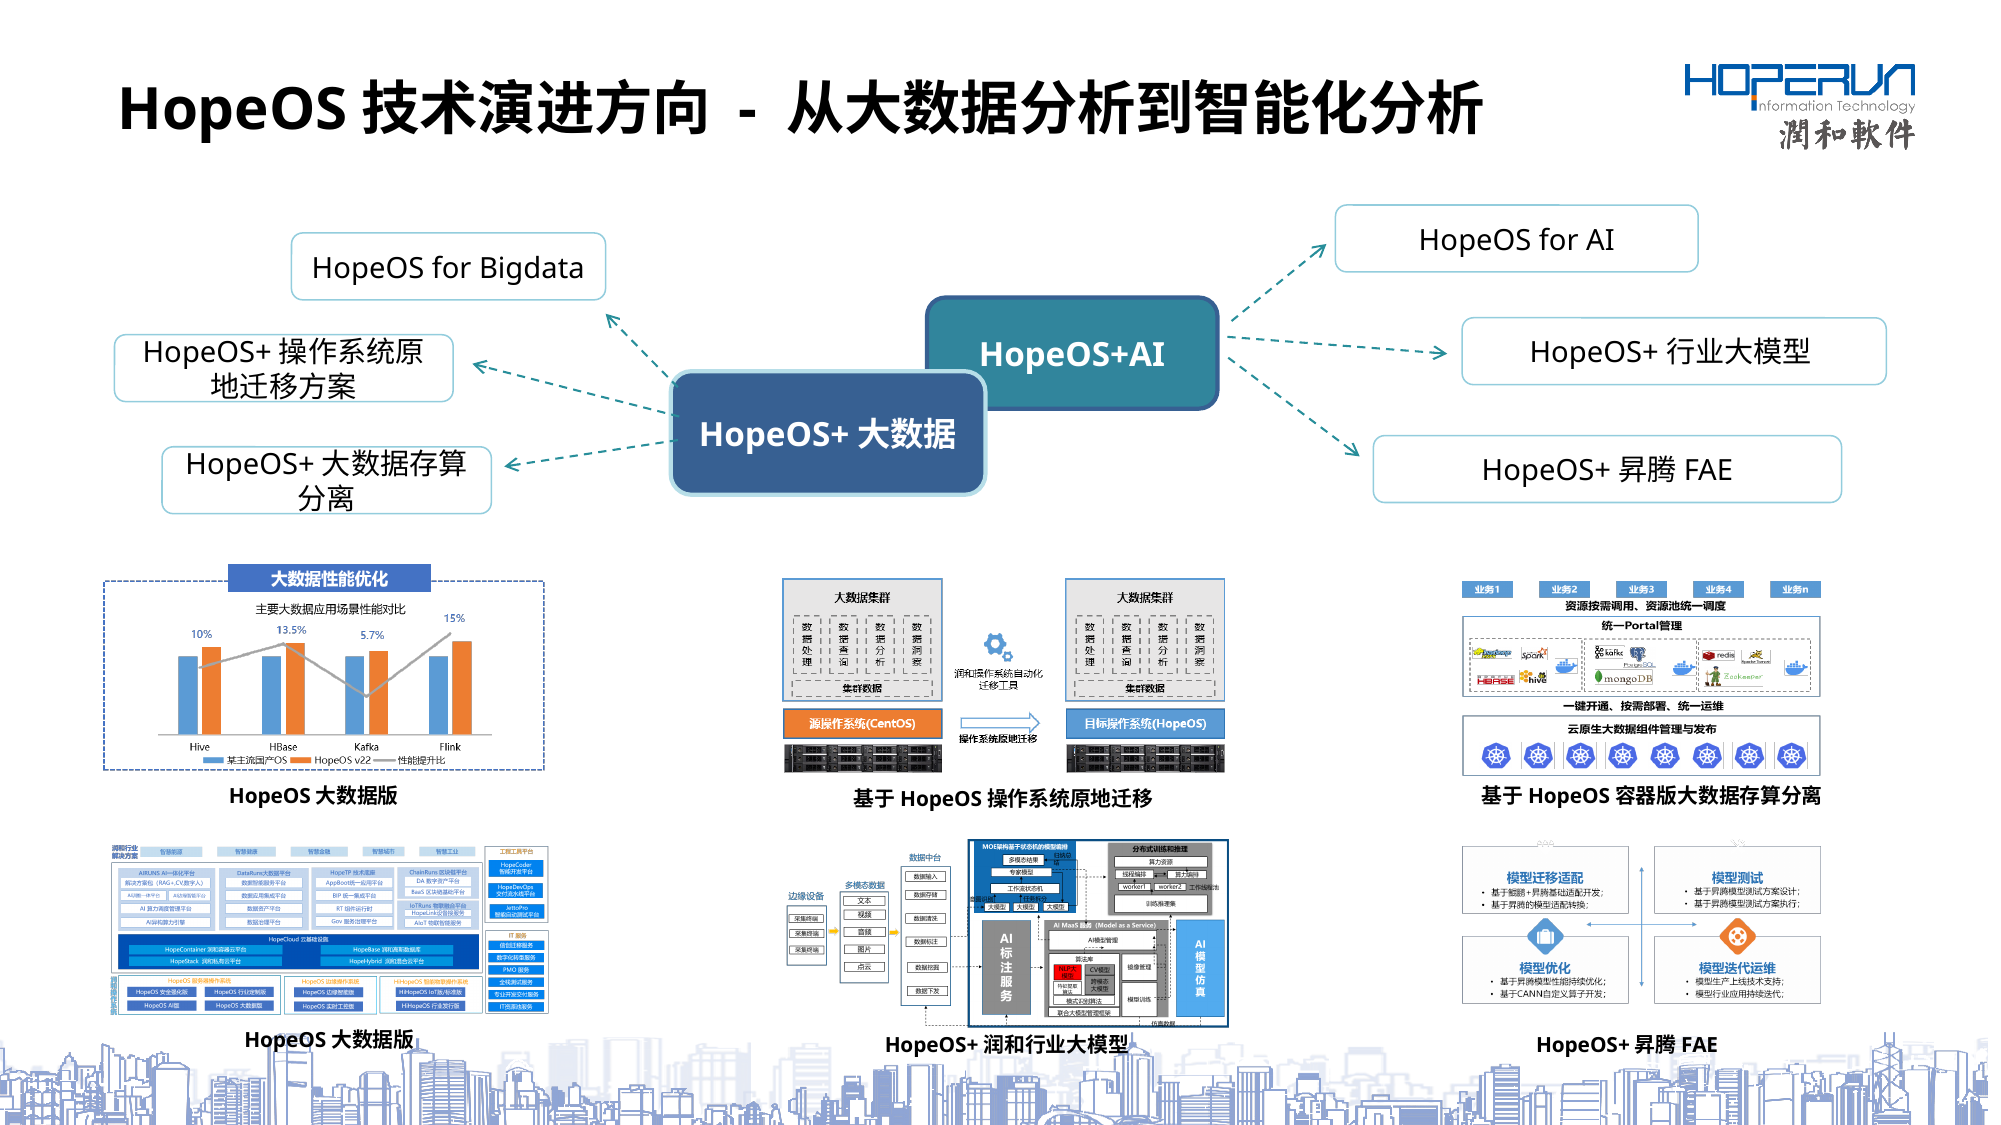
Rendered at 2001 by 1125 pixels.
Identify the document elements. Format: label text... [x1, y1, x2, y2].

picture [1462, 581, 1821, 776]
text_box HopeOS技术演进方向 - 从大数据分析到智能化分析 [117, 71, 1640, 142]
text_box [1231, 243, 1327, 321]
picture [103, 564, 545, 776]
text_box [1228, 357, 1360, 457]
text_box 基于HopeOS操作系统原地迁移 [782, 778, 1225, 819]
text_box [1227, 336, 1448, 354]
picture [1685, 64, 1915, 150]
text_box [504, 439, 678, 467]
text_box HopeOS+大数据存算分离 [161, 446, 492, 514]
picture [0, 1032, 2000, 1125]
picture [782, 839, 1229, 1029]
text_box 基于HopeOS容器版大数据存算分离 [1430, 775, 1874, 816]
text_box HopeOS for AI [1335, 204, 1699, 272]
text_box HopeOS大数据版 [114, 1020, 545, 1059]
picture [103, 839, 564, 1020]
text_box HopeOS+大数据 [670, 371, 986, 495]
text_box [472, 363, 680, 417]
picture [1462, 839, 1821, 1004]
text_box HopeOS for Bigdata [291, 232, 606, 300]
text_box HopeOS+操作系统原地迁移方案 [114, 334, 454, 402]
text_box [605, 313, 678, 363]
text_box HopeOS+润和行业大模型 [782, 1024, 1232, 1065]
text_box HopeOS+昇腾FAE [1402, 1024, 1852, 1065]
text_box HopeOS+行业大模型 [1462, 317, 1887, 385]
text_box HopeOS大数据版 [199, 776, 428, 816]
picture [782, 578, 1225, 773]
text_box HopeOS+AI [927, 297, 1218, 409]
text_box HopeOS+昇腾FAE [1373, 435, 1842, 503]
